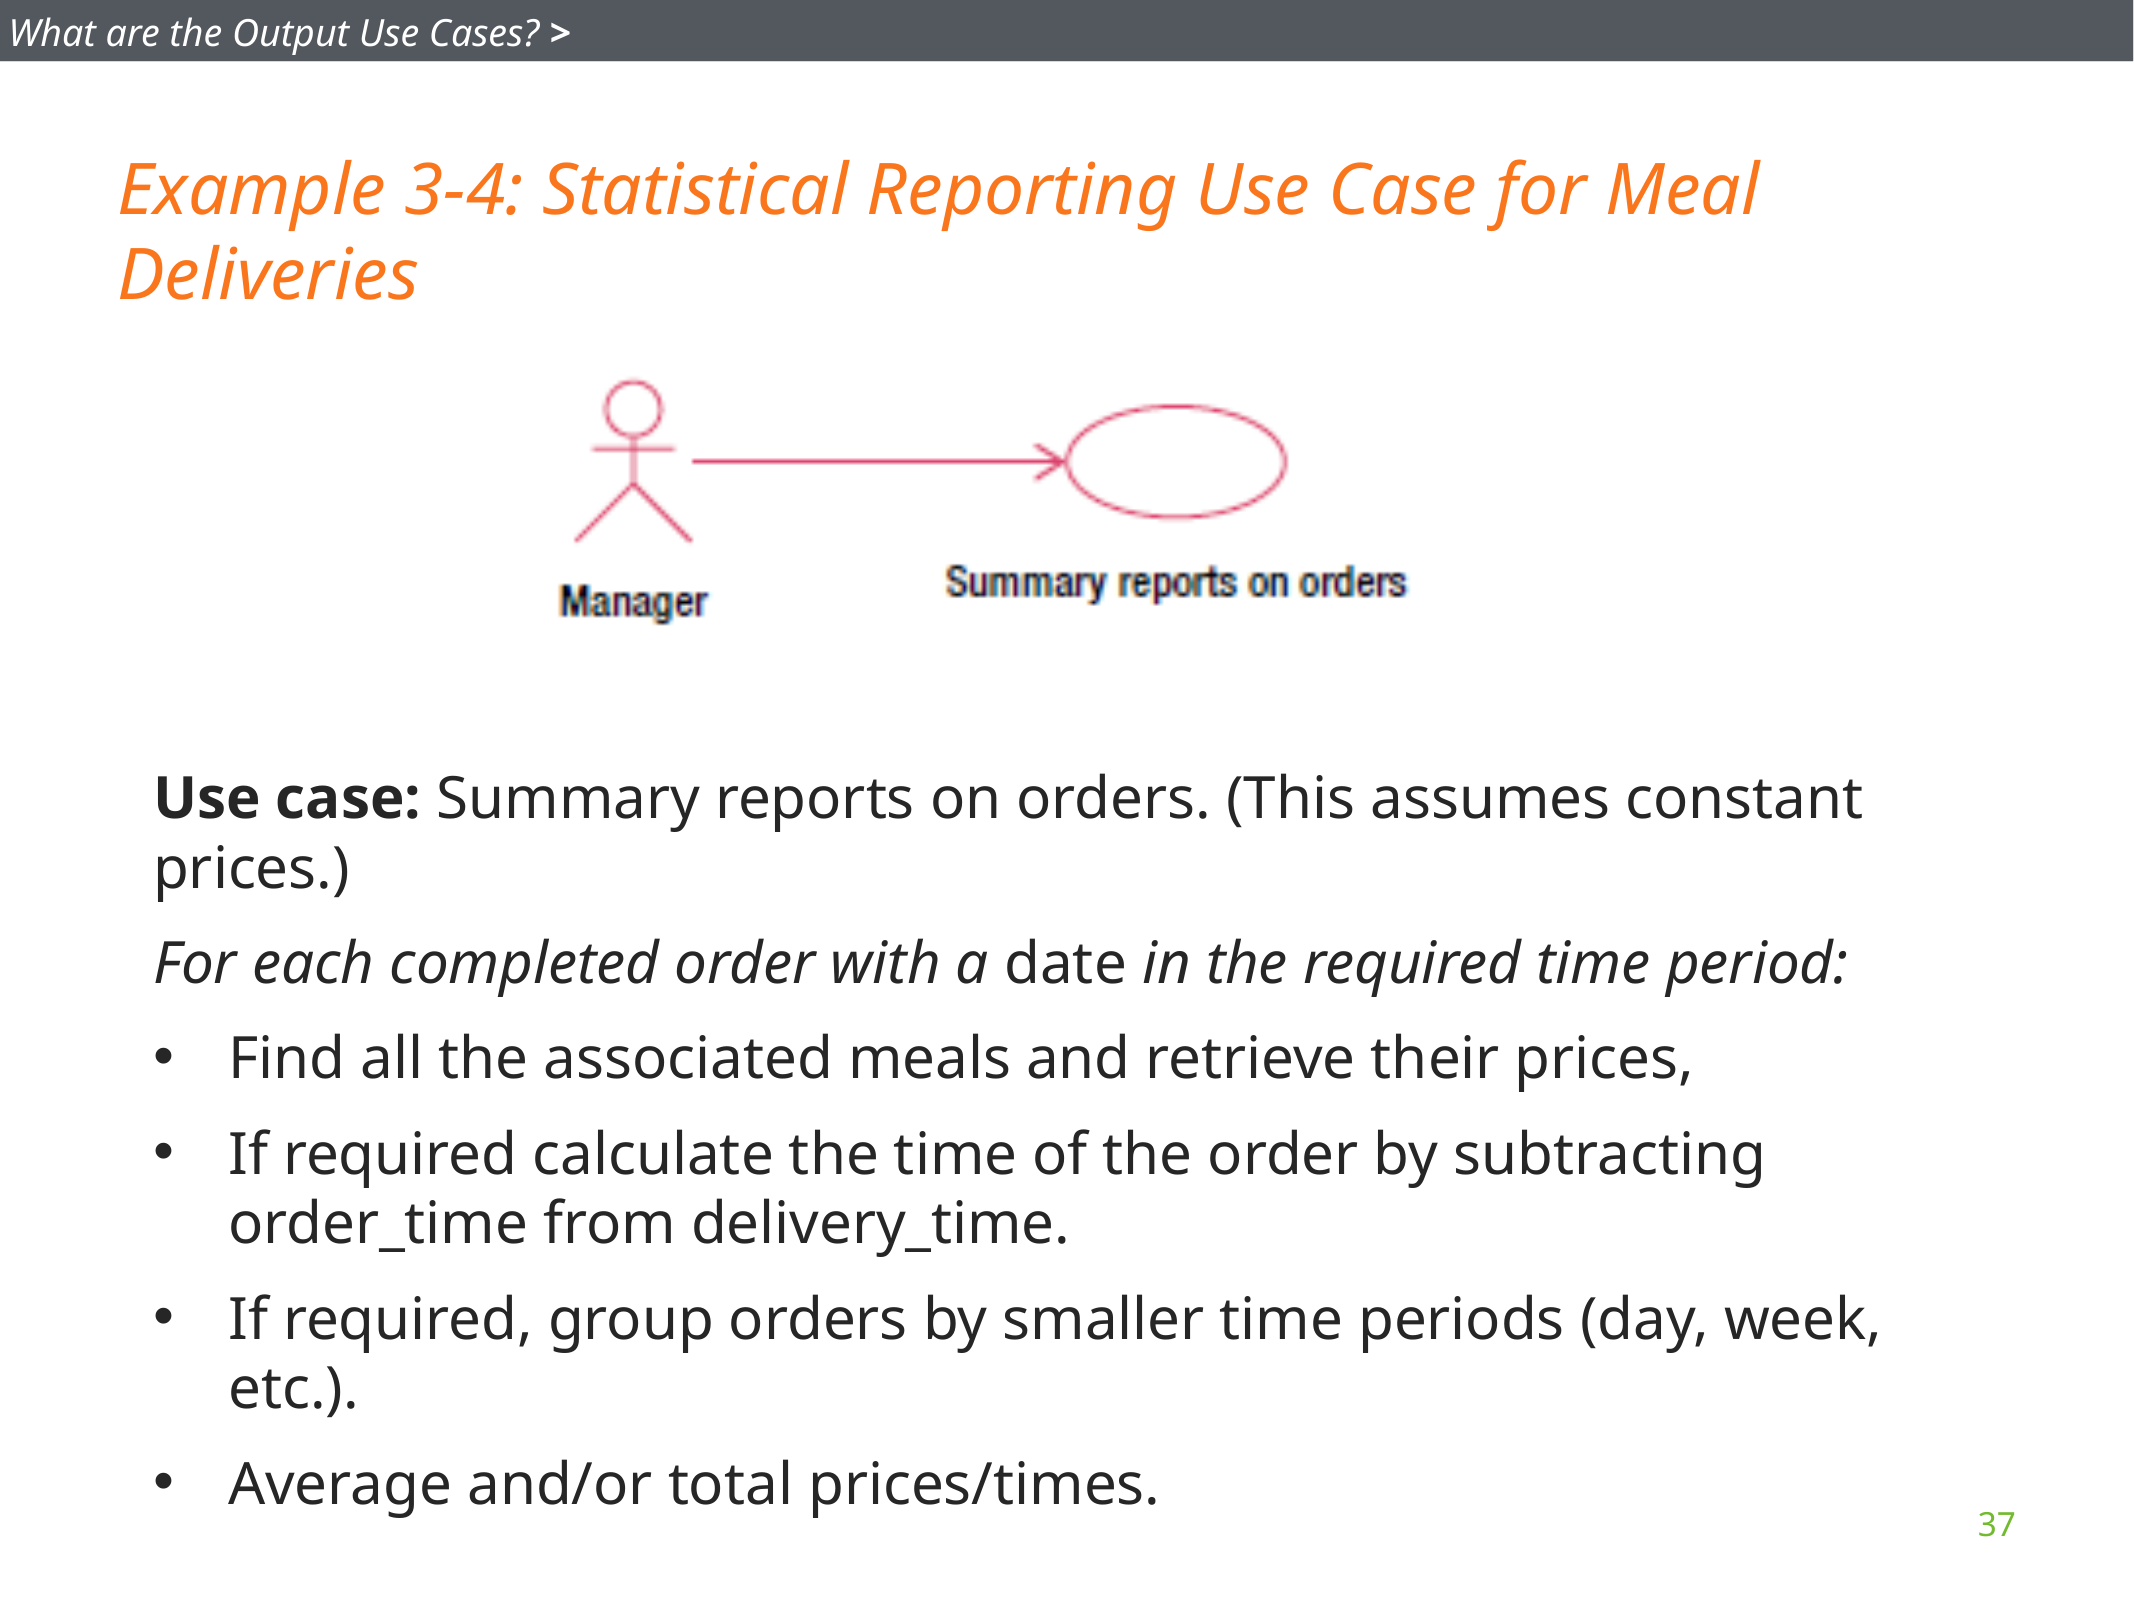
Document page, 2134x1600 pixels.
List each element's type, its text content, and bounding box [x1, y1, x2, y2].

list Use case: Summary reports on orders. (This assumes constant prices.) For each completed order with a date in the required time period: Find all the associated meals and retrieve their prices, If required calculate the time of the order by subtracting order_time from delivery_time. If required, group orders by smaller time periods (day, week, etc.). Average and/or total prices/times. [142, 749, 2010, 1439]
slide_number 37 [1918, 1493, 2028, 1558]
title Example 3-4: Statistical Reporting Use Case for Meal Deliveries [106, 130, 2028, 327]
picture [545, 362, 1431, 649]
text_box What are the Output Use Cases? > [0, 0, 711, 62]
